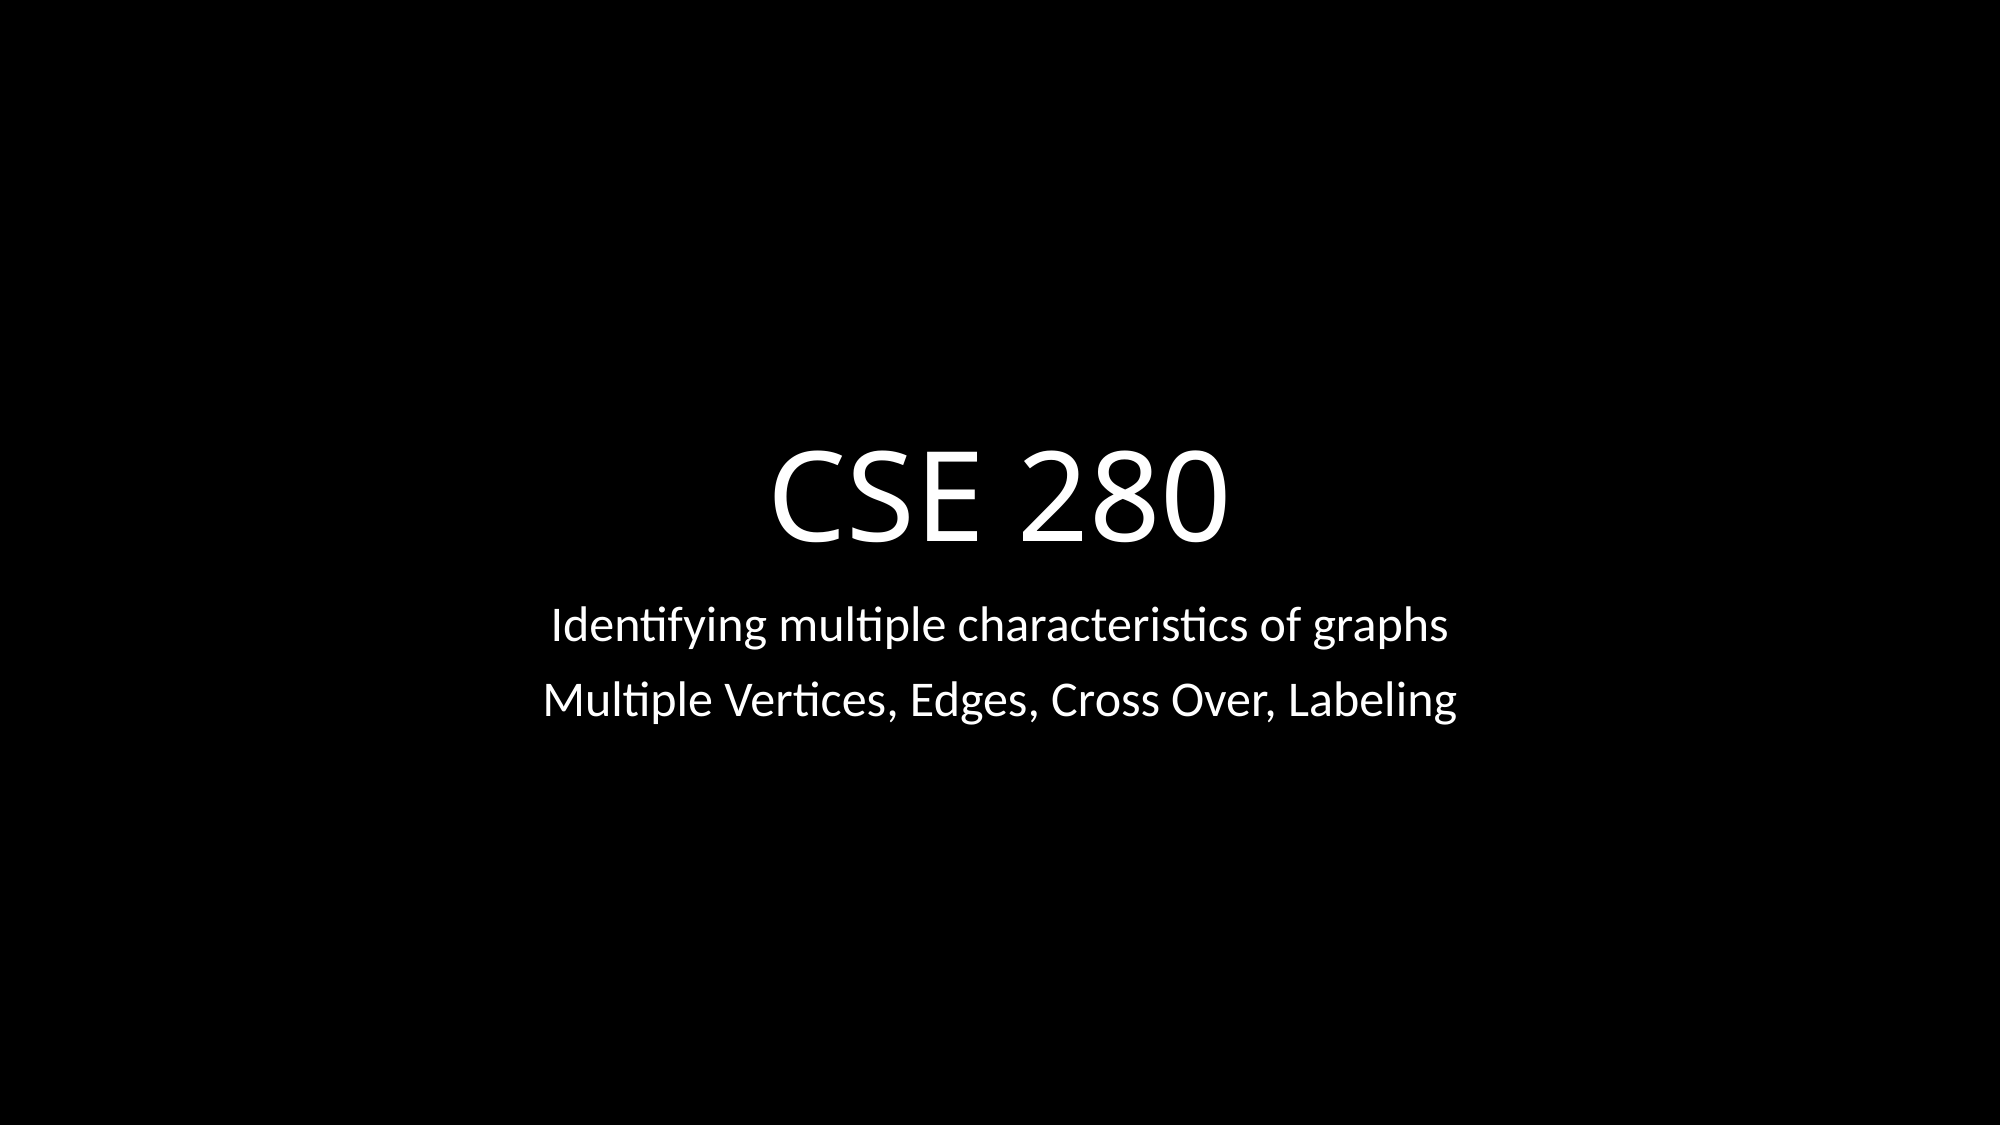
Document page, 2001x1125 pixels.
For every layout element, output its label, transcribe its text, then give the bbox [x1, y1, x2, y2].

title CSE 280 [249, 184, 1750, 576]
subtitle Identifying multiple characteristics of graphs Multiple Vertices, Edges, Cross Over, Labeling [249, 590, 1750, 863]
